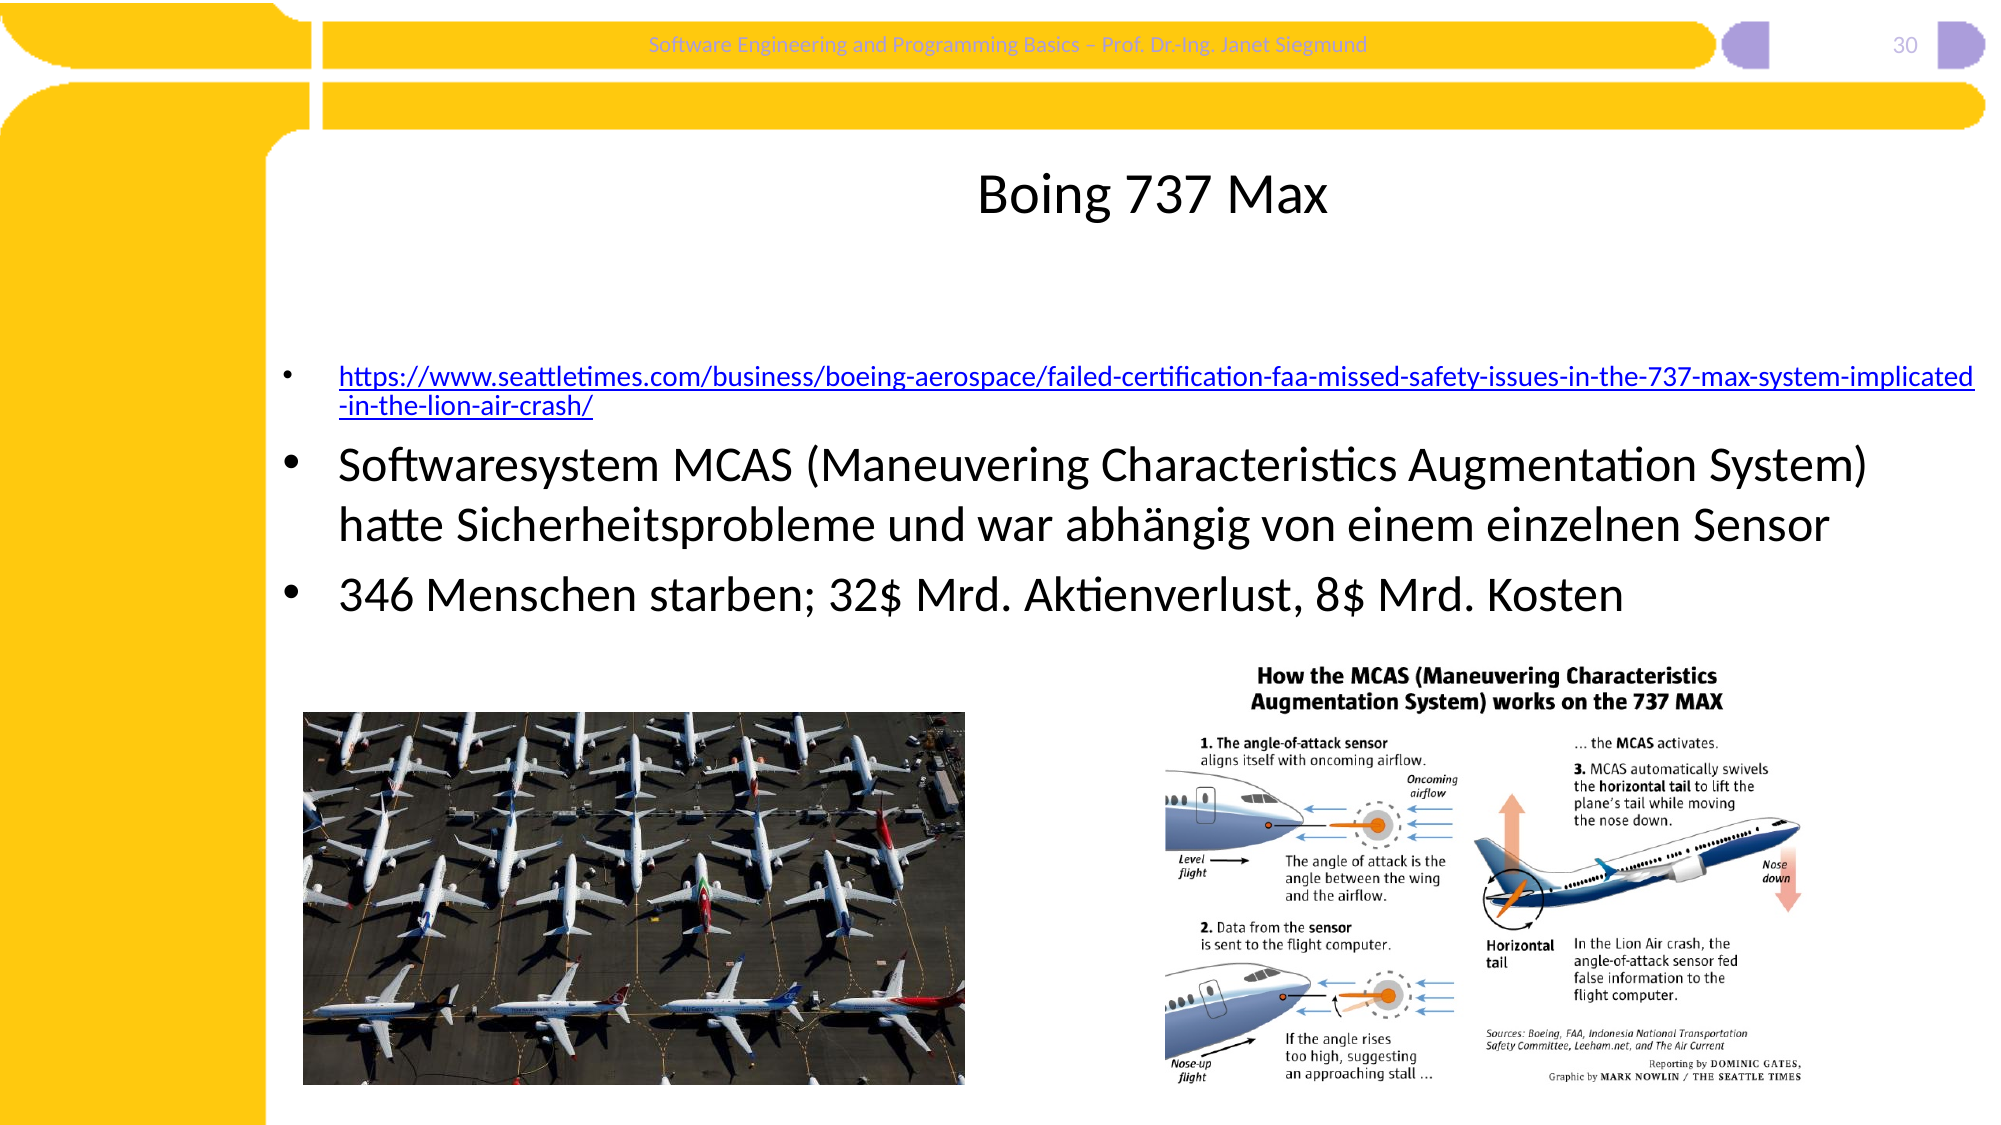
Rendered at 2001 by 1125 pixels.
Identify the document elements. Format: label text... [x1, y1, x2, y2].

title Boing 737 Max [350, 137, 1957, 243]
picture [0, 3, 1999, 1125]
slide_number 30 [1767, 20, 1934, 67]
list https://www.seattletimes.com/business/boeing-aerospace/failed-certification-faa-missed-safety-issues-in-the-737-max-system-implicated-in-the-lion-air-crash/ Softwaresystem MCAS (Maneuvering Characteristics Augmentation System) hatte Sicherheitsprobleme und war abhängig von einem einzelnen Sensor 346 Menschen starben; 32$ Mrd. Aktienverlust, 8$ Mrd. Kosten [267, 349, 1993, 1104]
